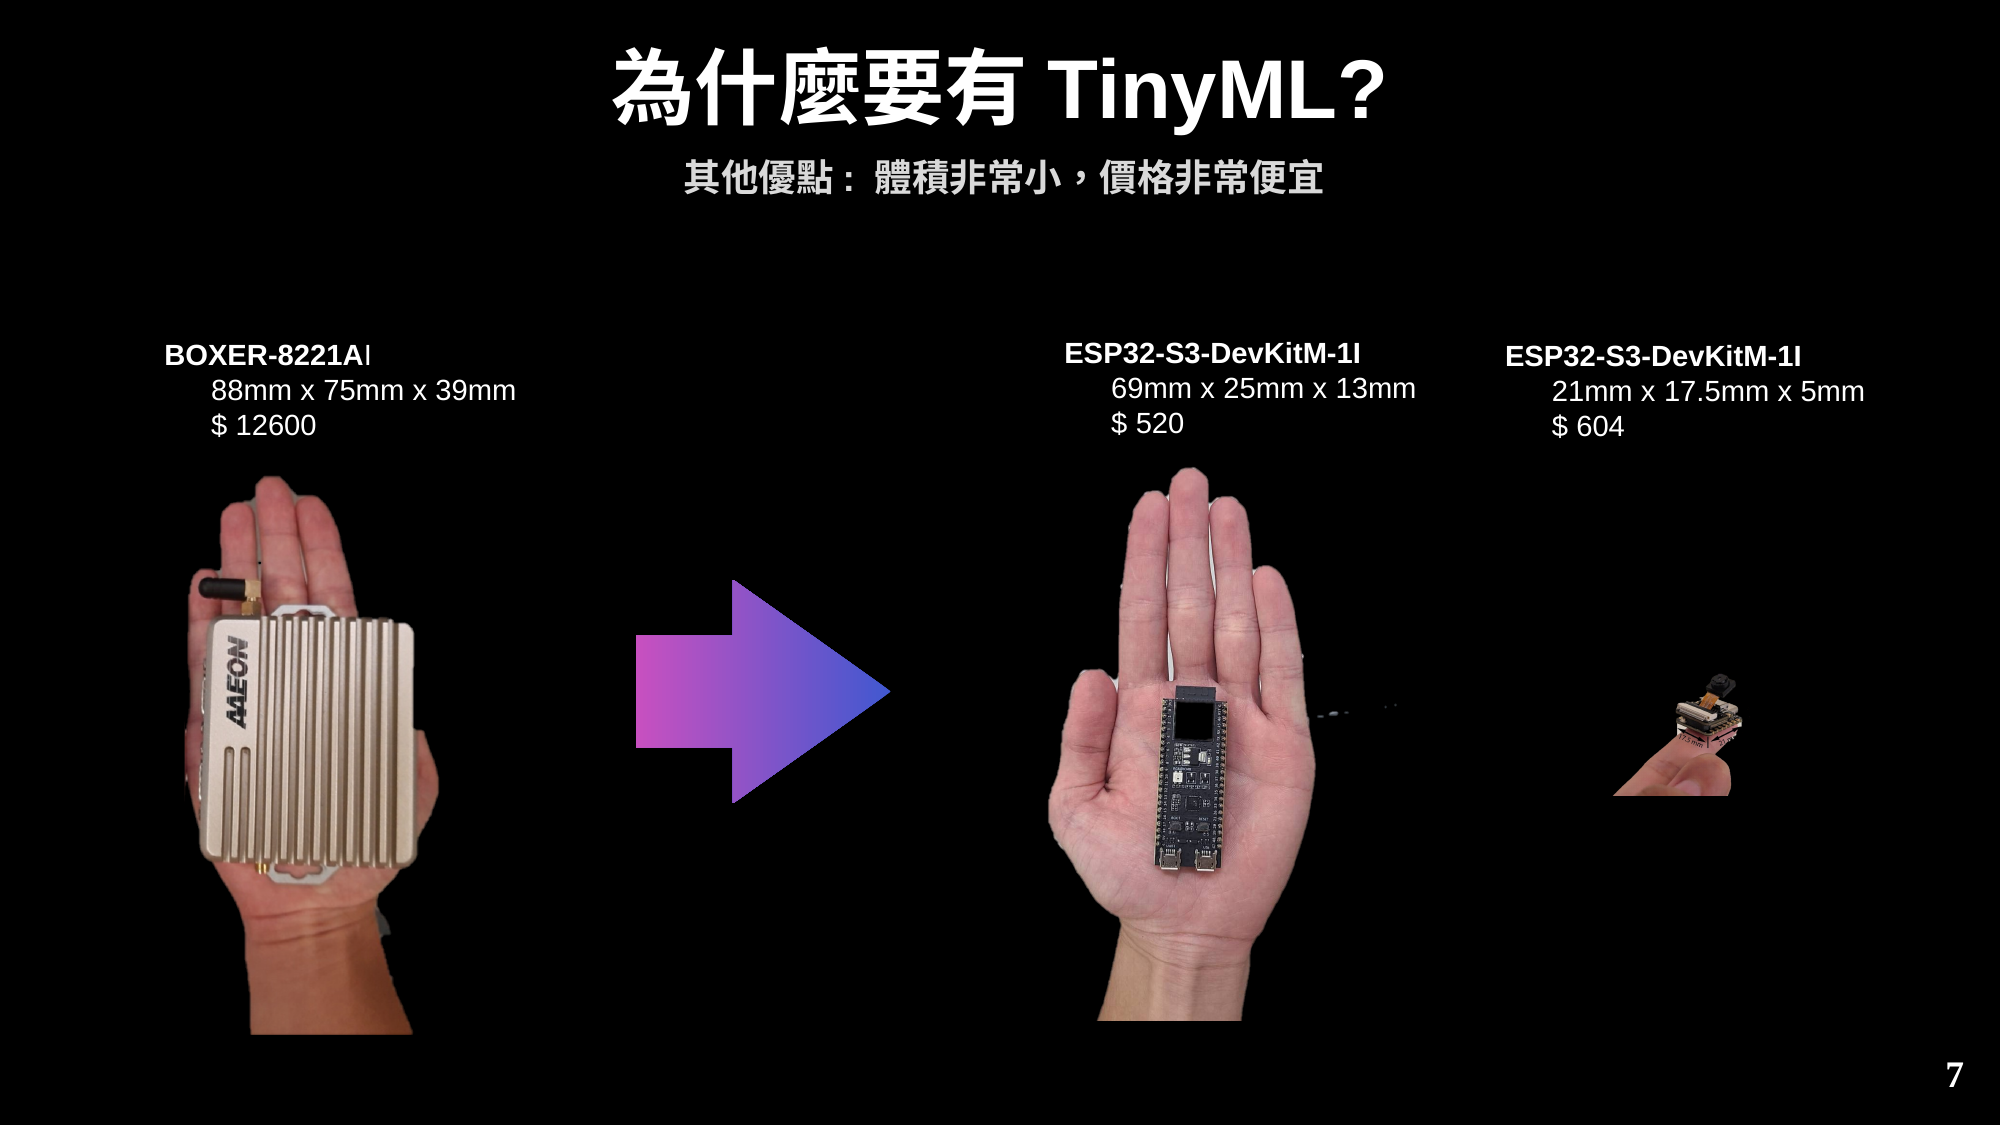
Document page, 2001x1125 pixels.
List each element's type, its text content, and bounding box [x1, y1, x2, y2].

title 為什麼要有TinyML? [450, 56, 1550, 144]
picture [1604, 664, 1755, 796]
picture [3, 449, 638, 1035]
text_box ESP32-S3-DevKitM-1I 21mm x 17.5mm x 5mm $ 604 [1490, 330, 1964, 450]
text_box [643, 577, 878, 806]
list 其他優點: 體積非常小，價格非常便宜 [643, 151, 1357, 237]
slide_number 7 [1718, 1042, 1980, 1103]
text_box BOXER-8221AI 88mm x 75mm x 39mm $ 12600 [149, 329, 600, 449]
text_box ESP32-S3-DevKitM-1I 69mm x 25mm x 13mm $ 520 [1049, 326, 1524, 400]
picture [883, 401, 1502, 1021]
